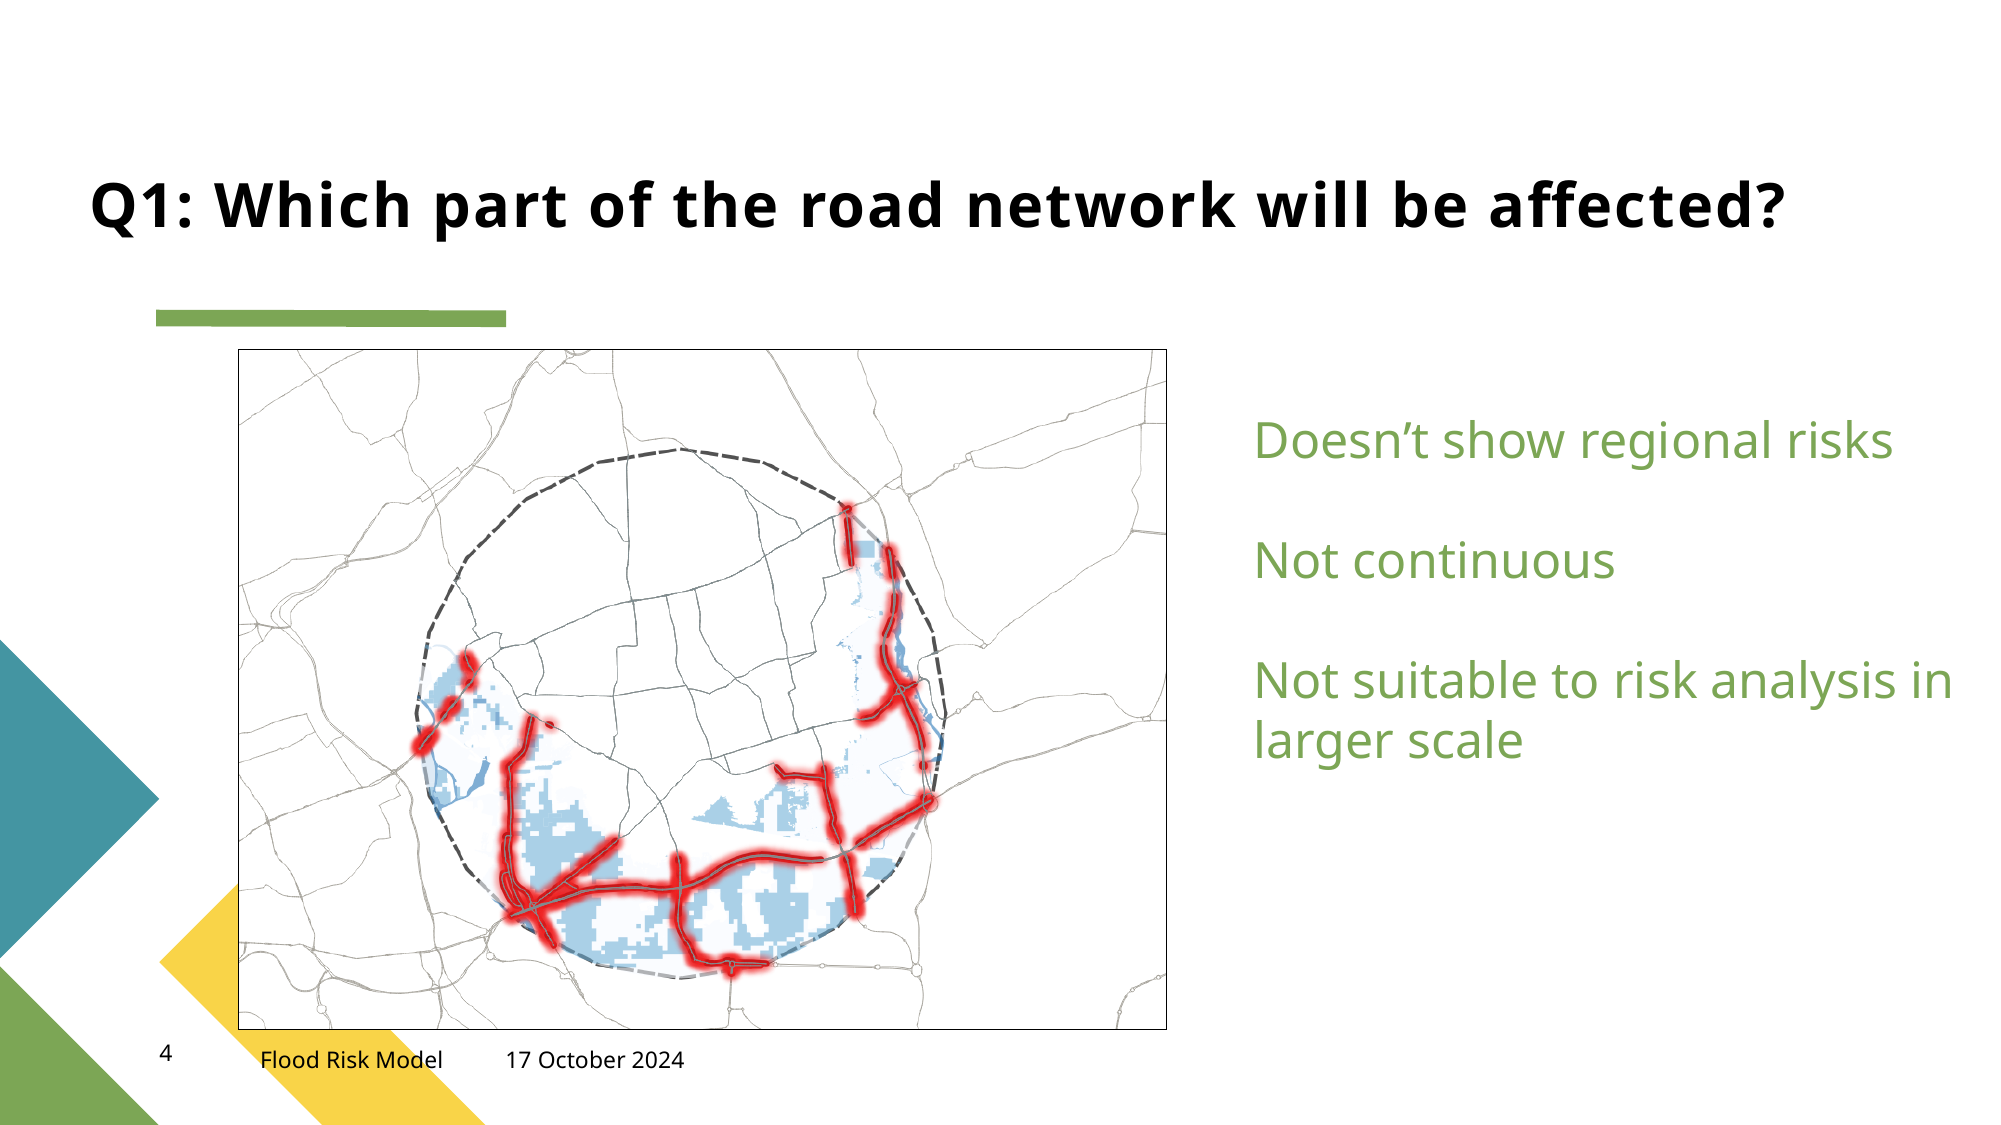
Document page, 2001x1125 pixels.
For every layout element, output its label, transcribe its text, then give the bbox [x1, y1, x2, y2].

text_box Doesn’t show regional risks Not continuous Not suitable to risk analysis in larger scale [1253, 408, 1967, 838]
picture [238, 349, 1167, 1030]
slide_number 4 [159, 1038, 245, 1080]
text_box 17 October 2024 [490, 1038, 707, 1080]
title Q1: Which part of the road network will be affected? [89, 117, 1826, 242]
text_box Flood Risk Model [245, 1038, 490, 1080]
